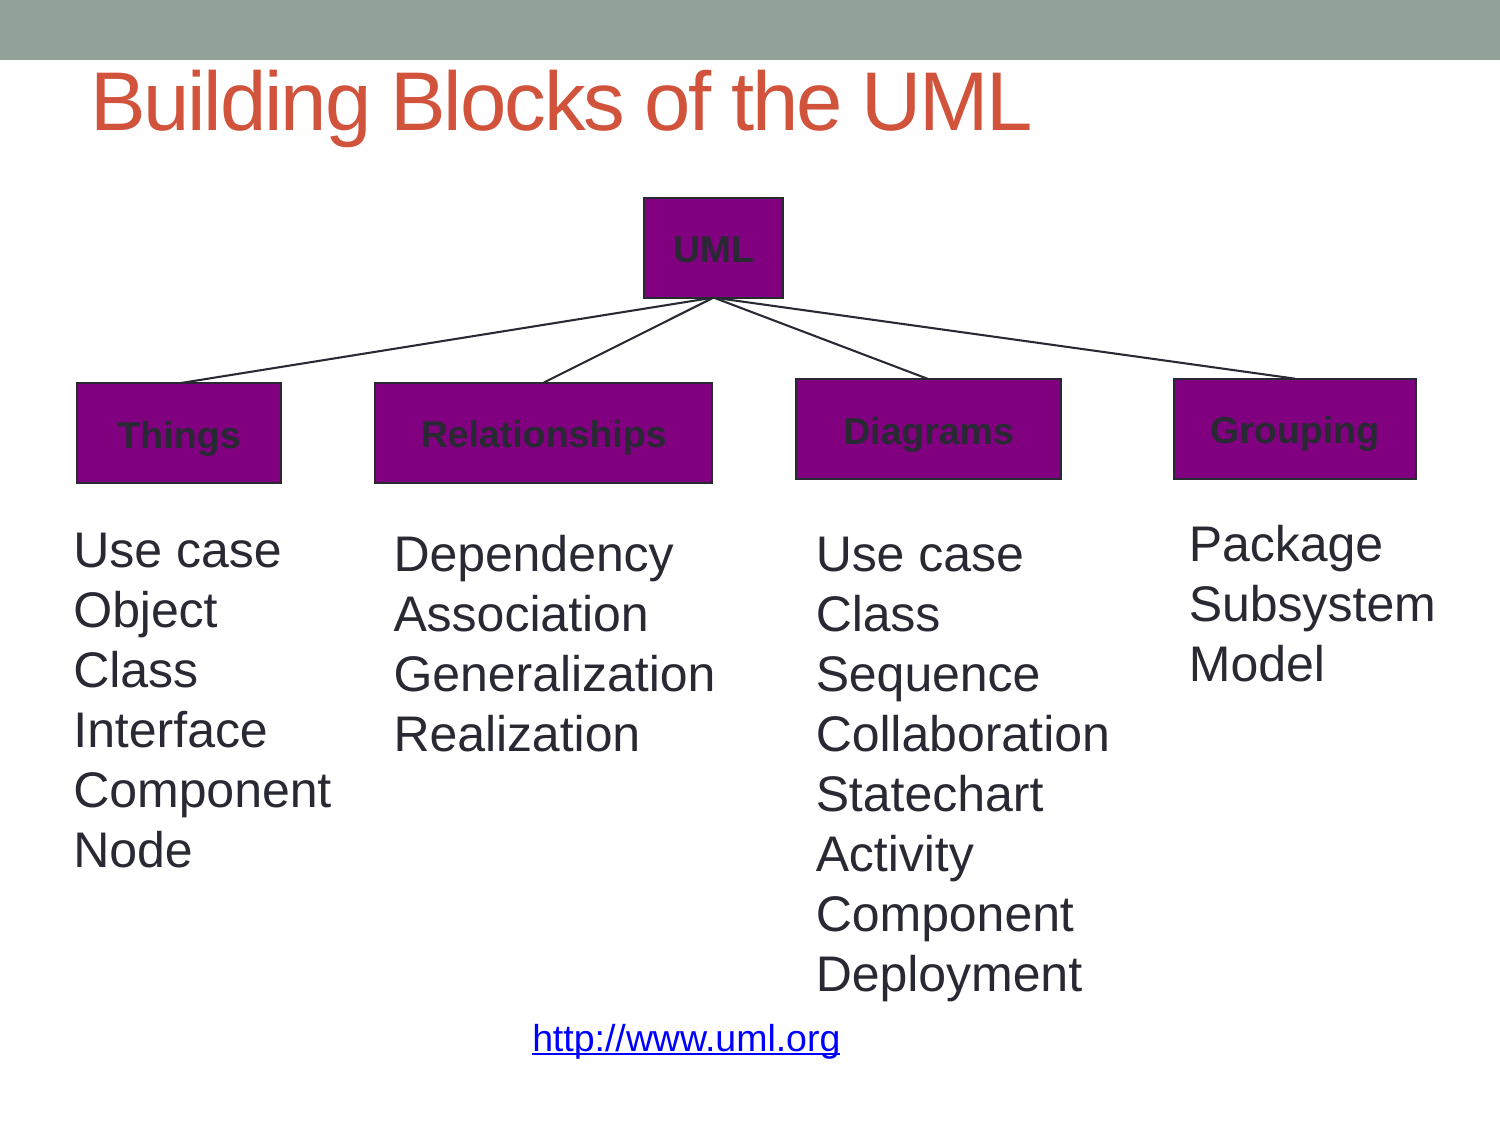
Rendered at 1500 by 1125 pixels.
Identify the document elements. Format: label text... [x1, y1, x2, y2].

text_box Relationships [375, 392, 713, 483]
text_box UML [644, 197, 783, 293]
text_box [178, 297, 542, 384]
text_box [713, 297, 1296, 379]
text_box Use case Class Sequence Collaboration Statechart Activity Component Deployment [801, 514, 1125, 1009]
text_box Diagrams [796, 387, 1061, 480]
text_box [543, 297, 711, 383]
text_box Dependency Association Generalization Realization [378, 514, 731, 769]
title Building Blocks of the UML [75, 20, 1342, 175]
text_box Things [76, 383, 282, 484]
text_box Package Subsystem Model [1174, 503, 1452, 699]
text_box Use case Object Class Interface Component Node [58, 509, 347, 885]
text_box http://www.uml.org [517, 1006, 856, 1066]
text_box Grouping [1173, 378, 1416, 479]
